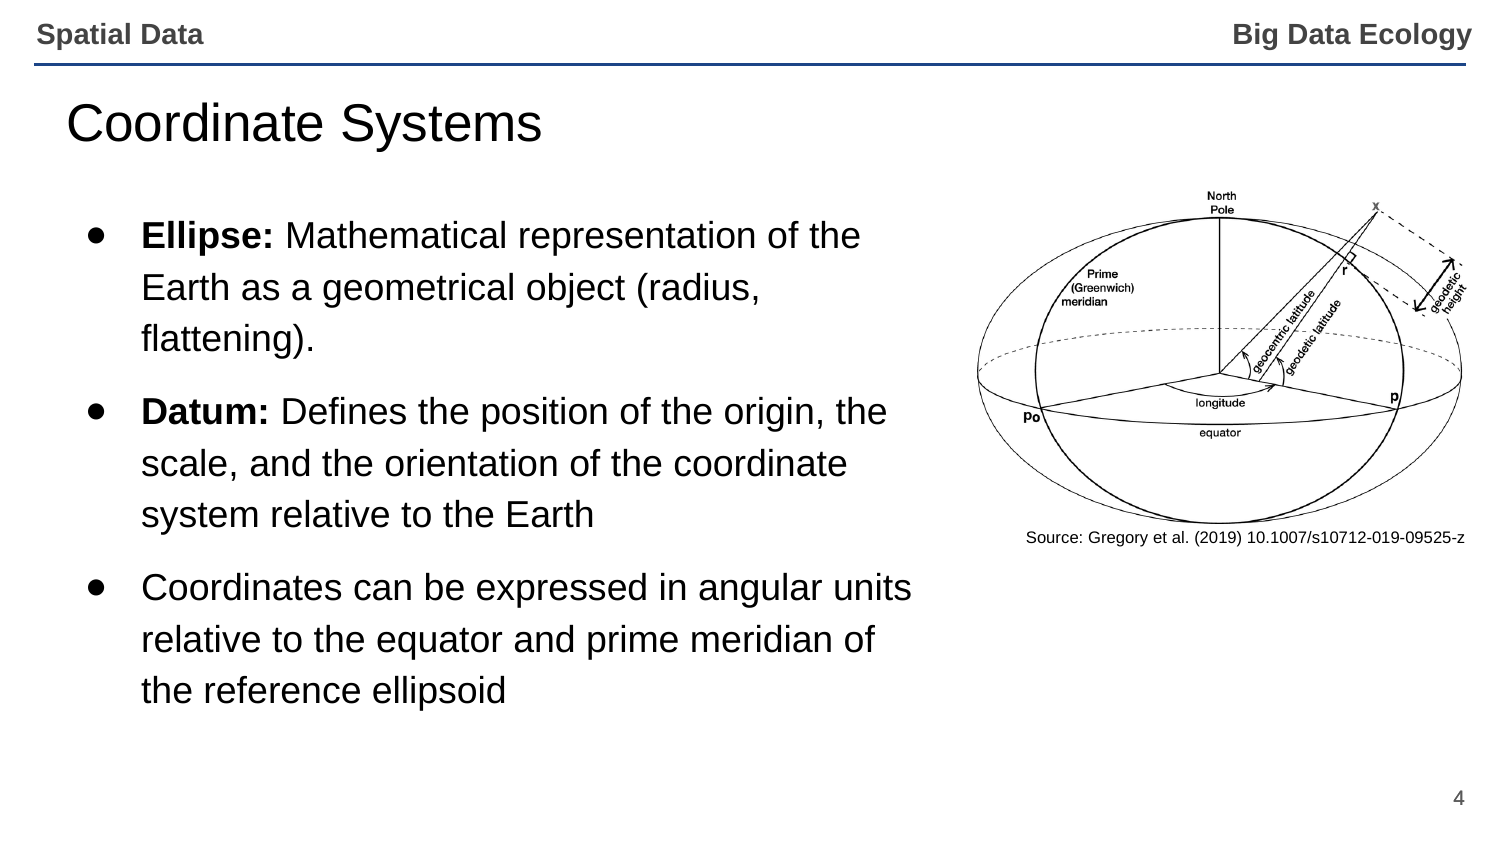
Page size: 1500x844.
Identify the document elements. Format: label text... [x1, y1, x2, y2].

picture [976, 191, 1476, 524]
text_box Coordinate Systems [51, 72, 1449, 167]
text_box Source: Gregory et al. (2019) 10.1007/s10712-019-09525-z [1010, 517, 1487, 558]
text_box Ellipse: Mathematical representation of the Earth as a geometrical object (radius, flattening). Datum: Defines the position of the origin, the scale, and the orientation of the coordinate system relative to the Earth Coordinates can be expressed in angular units relative to the equator and prime meridian of the reference ellipsoid [51, 188, 953, 844]
